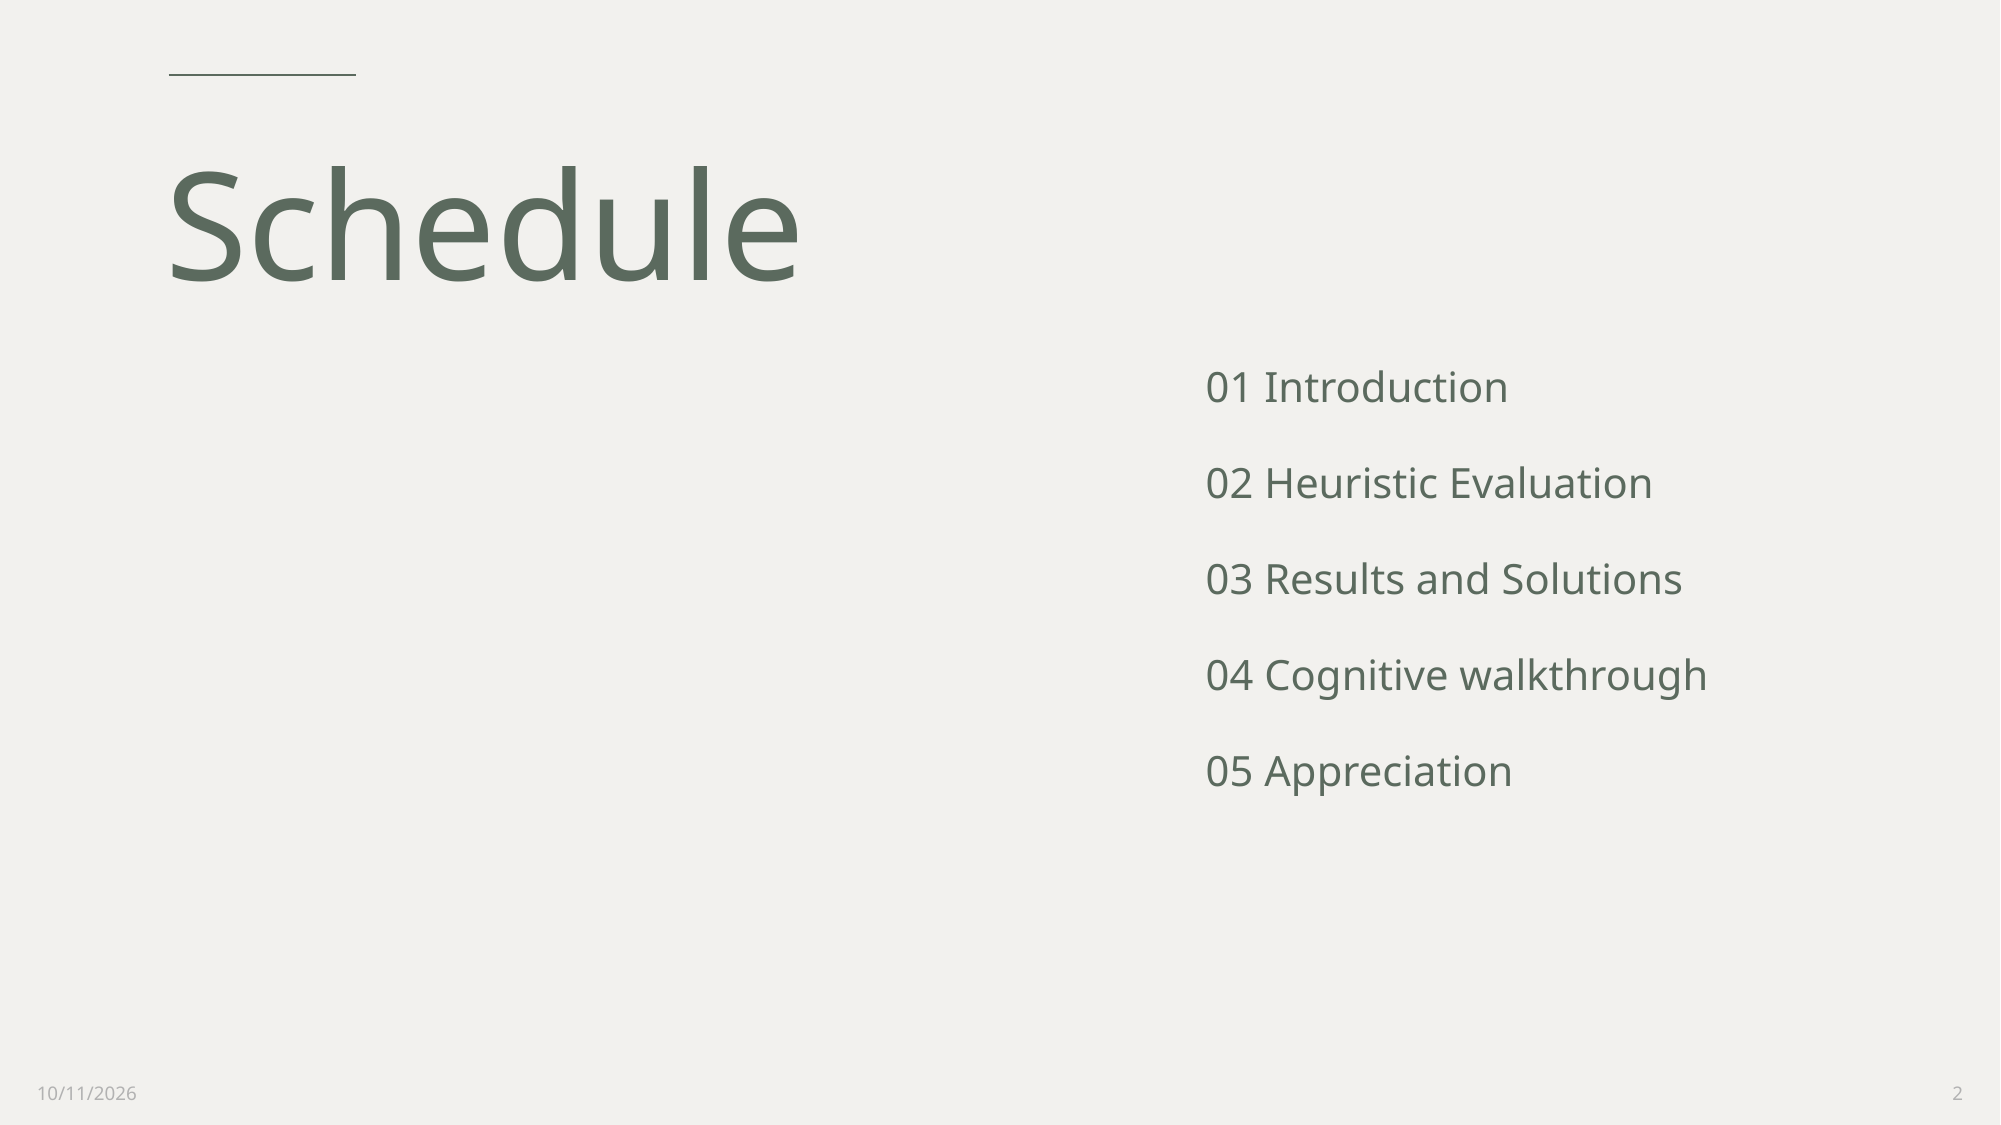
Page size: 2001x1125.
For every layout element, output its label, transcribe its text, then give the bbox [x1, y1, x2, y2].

list 01 Introduction 02 Heuristic Evaluation 03 Results and Solutions 04 Cognitive walkthrough 05 Appreciation [1190, 328, 1957, 886]
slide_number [21, 1064, 472, 1124]
title Schedule [150, 143, 1000, 512]
slide_number 2 [1528, 1064, 1979, 1124]
